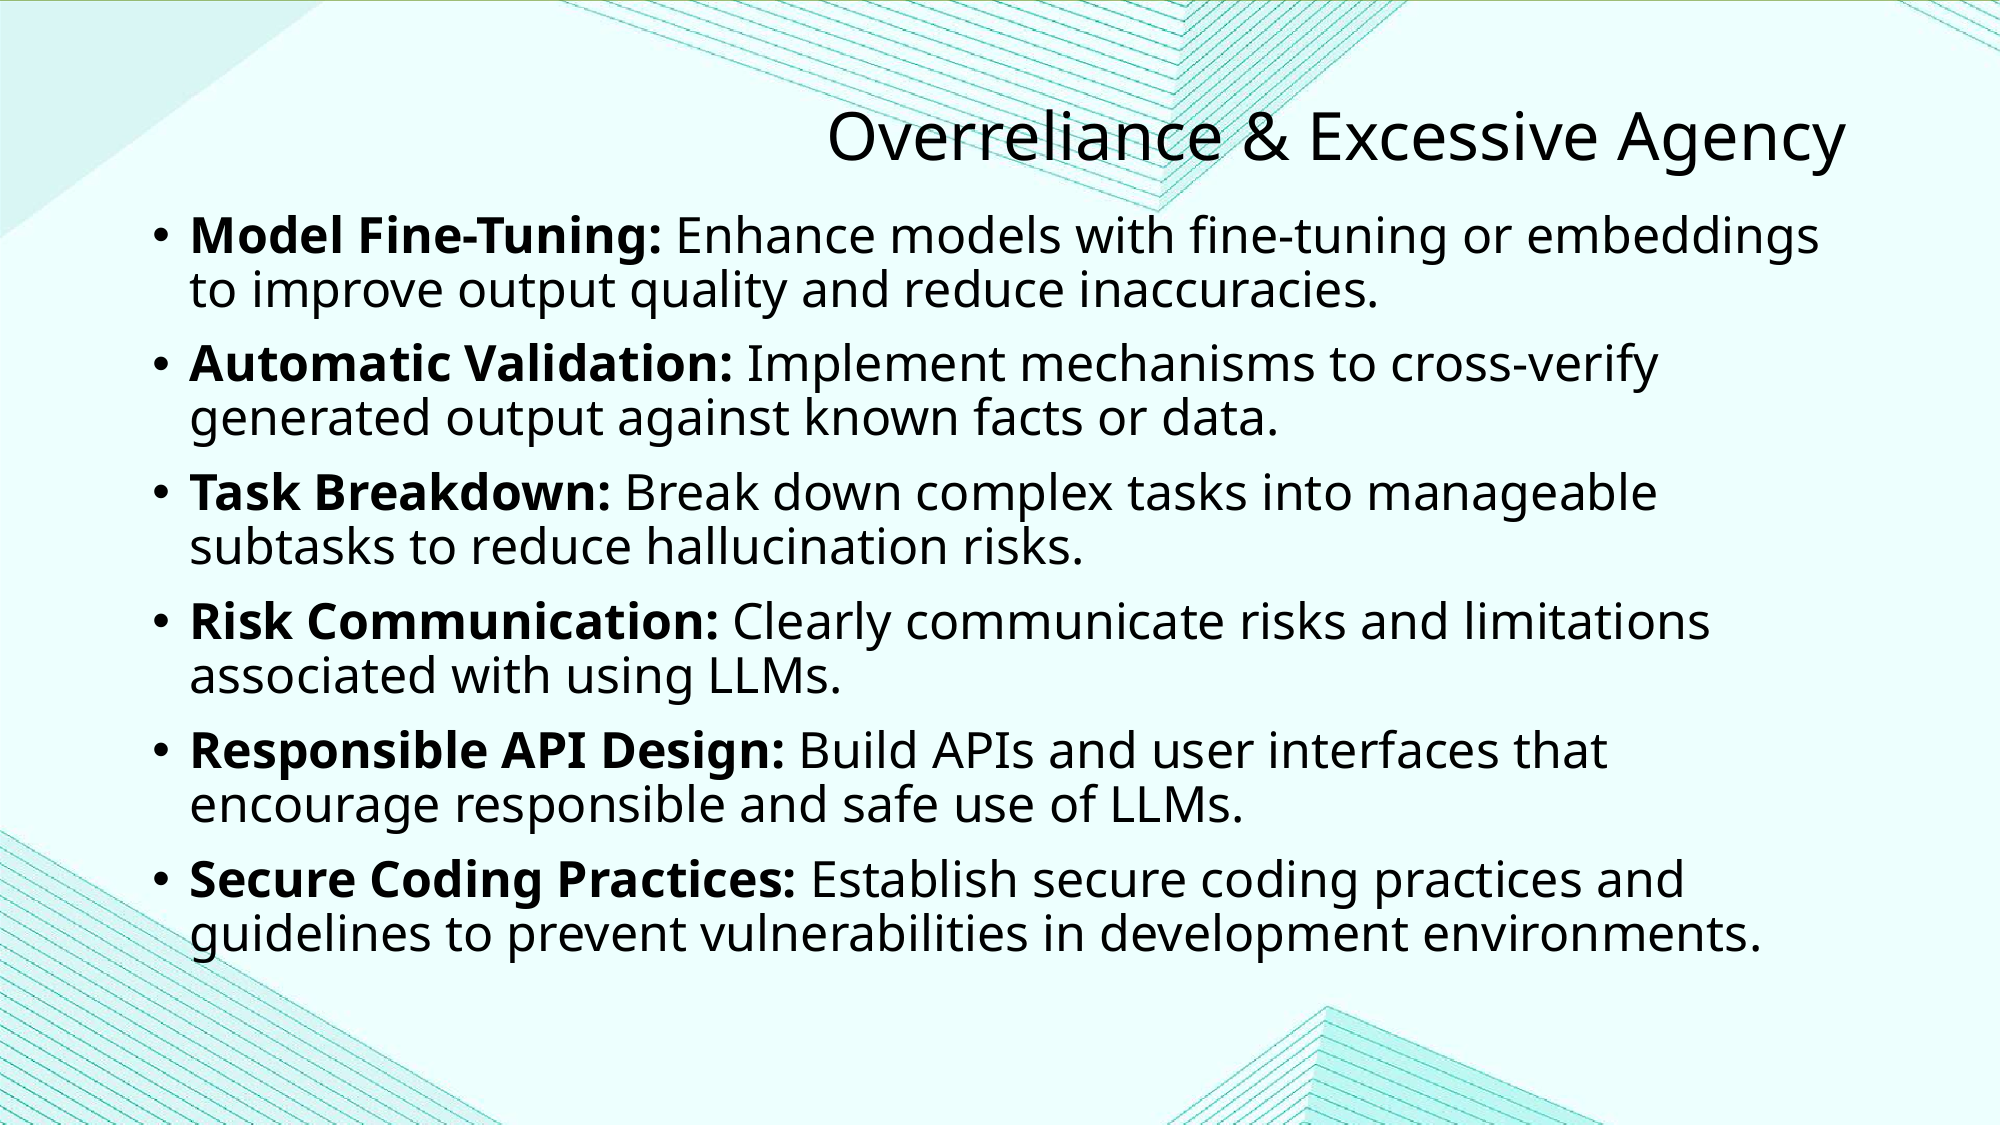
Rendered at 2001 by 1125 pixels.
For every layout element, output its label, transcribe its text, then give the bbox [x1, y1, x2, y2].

picture [0, 0, 2000, 1125]
list Model Fine-Tuning: Enhance models with fine-tuning or embeddings to improve output quality and reduce inaccuracies. Automatic Validation: Implement mechanisms to cross-verify generated output against known facts or data. Task Breakdown: Break down complex tasks into manageable subtasks to reduce hallucination risks. Risk Communication: Clearly communicate risks and limitations associated with using LLMs. Responsible API Design: Build APIs and user interfaces that encourage responsible and safe use of LLMs. Secure Coding Practices: Establish secure coding practices and guidelines to prevent vulnerabilities in development environments. [137, 202, 1863, 1019]
text_box Overreliance & Excessive Agency [137, 86, 1863, 182]
